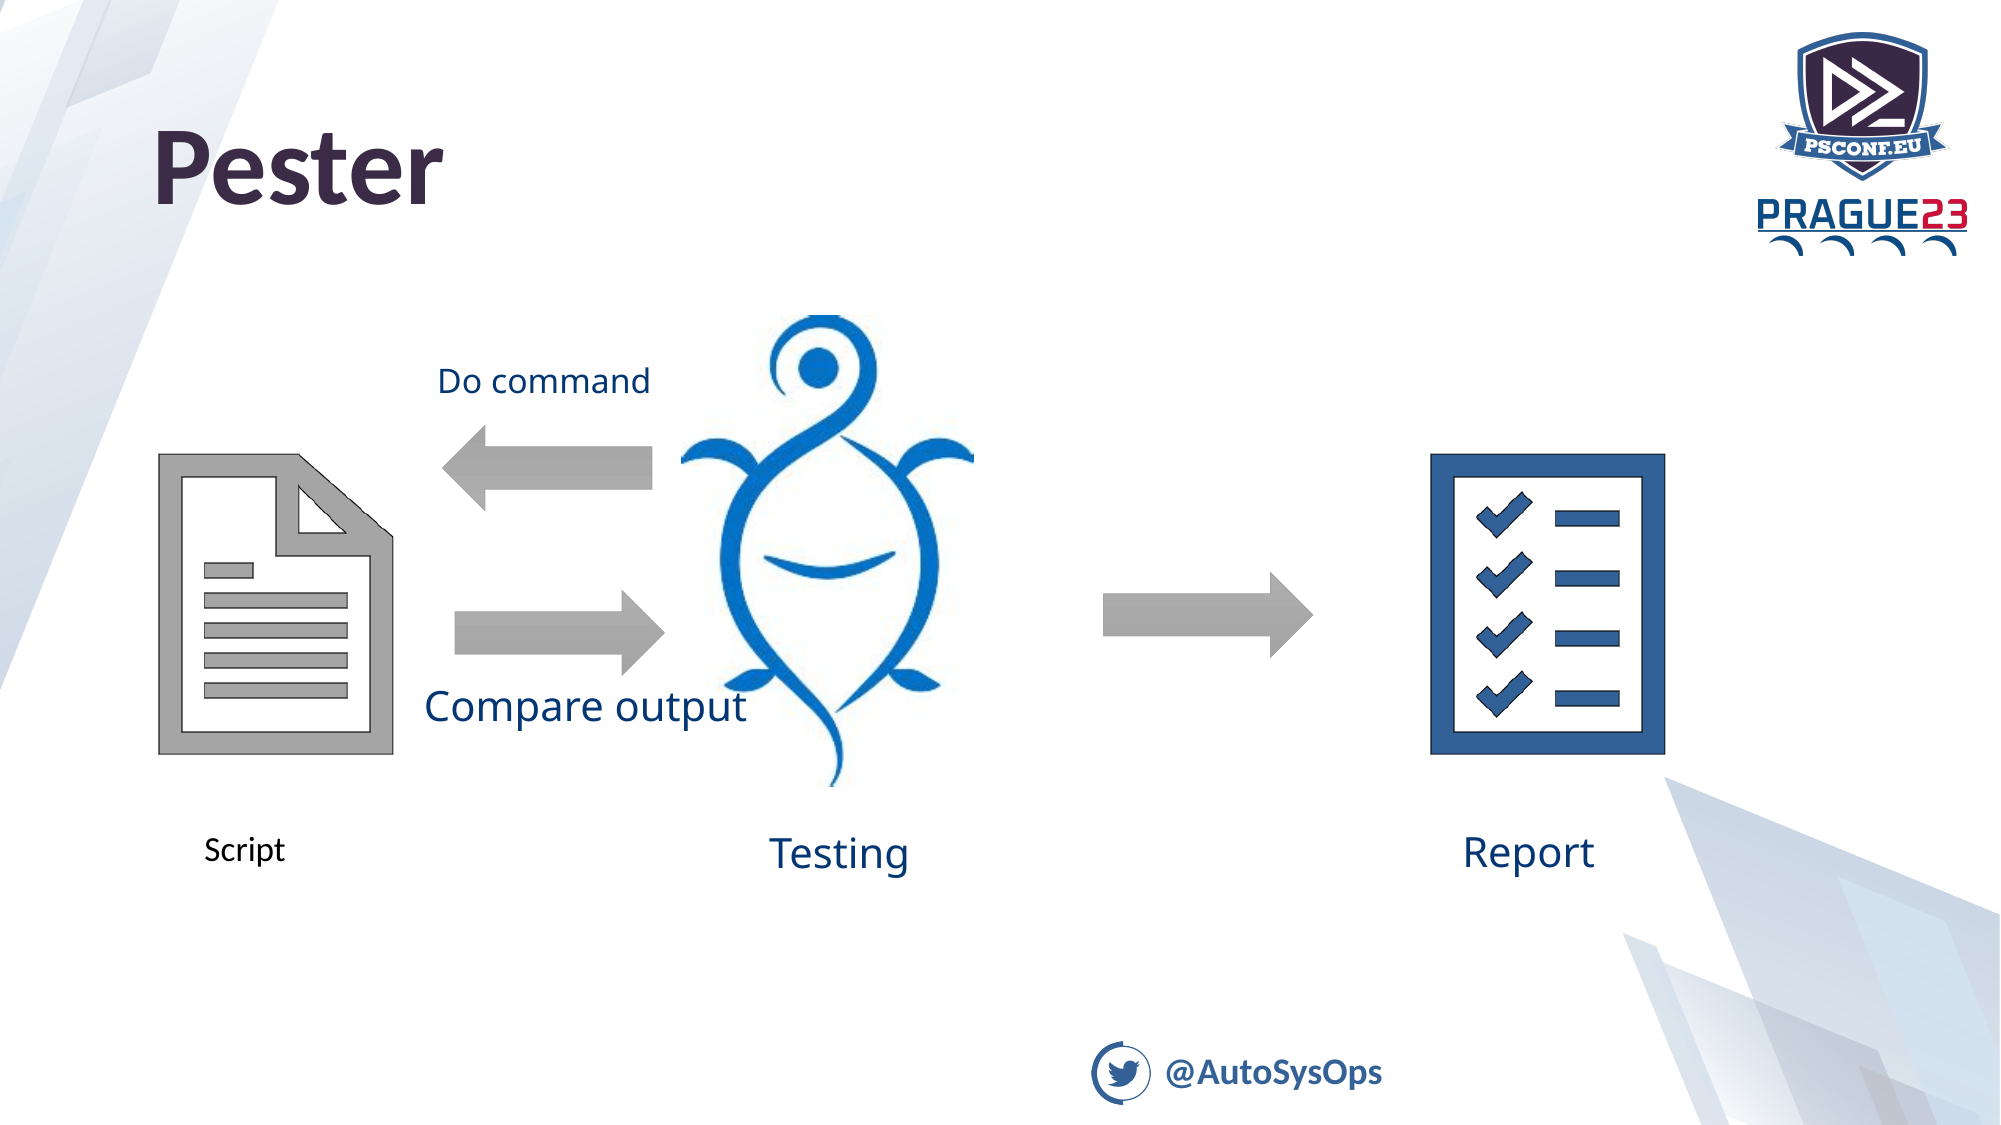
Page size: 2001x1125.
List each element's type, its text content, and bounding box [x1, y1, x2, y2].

text_box [456, 589, 666, 677]
text_box Testing [754, 824, 1047, 900]
picture [0, 0, 2000, 1125]
text_box Compare output [456, 677, 681, 753]
text_box [456, 433, 653, 512]
title Pester [137, 59, 1735, 278]
text_box [1103, 571, 1314, 659]
list Script [189, 823, 318, 899]
text_box Do command [422, 357, 681, 433]
text_box Report [1447, 823, 1647, 899]
